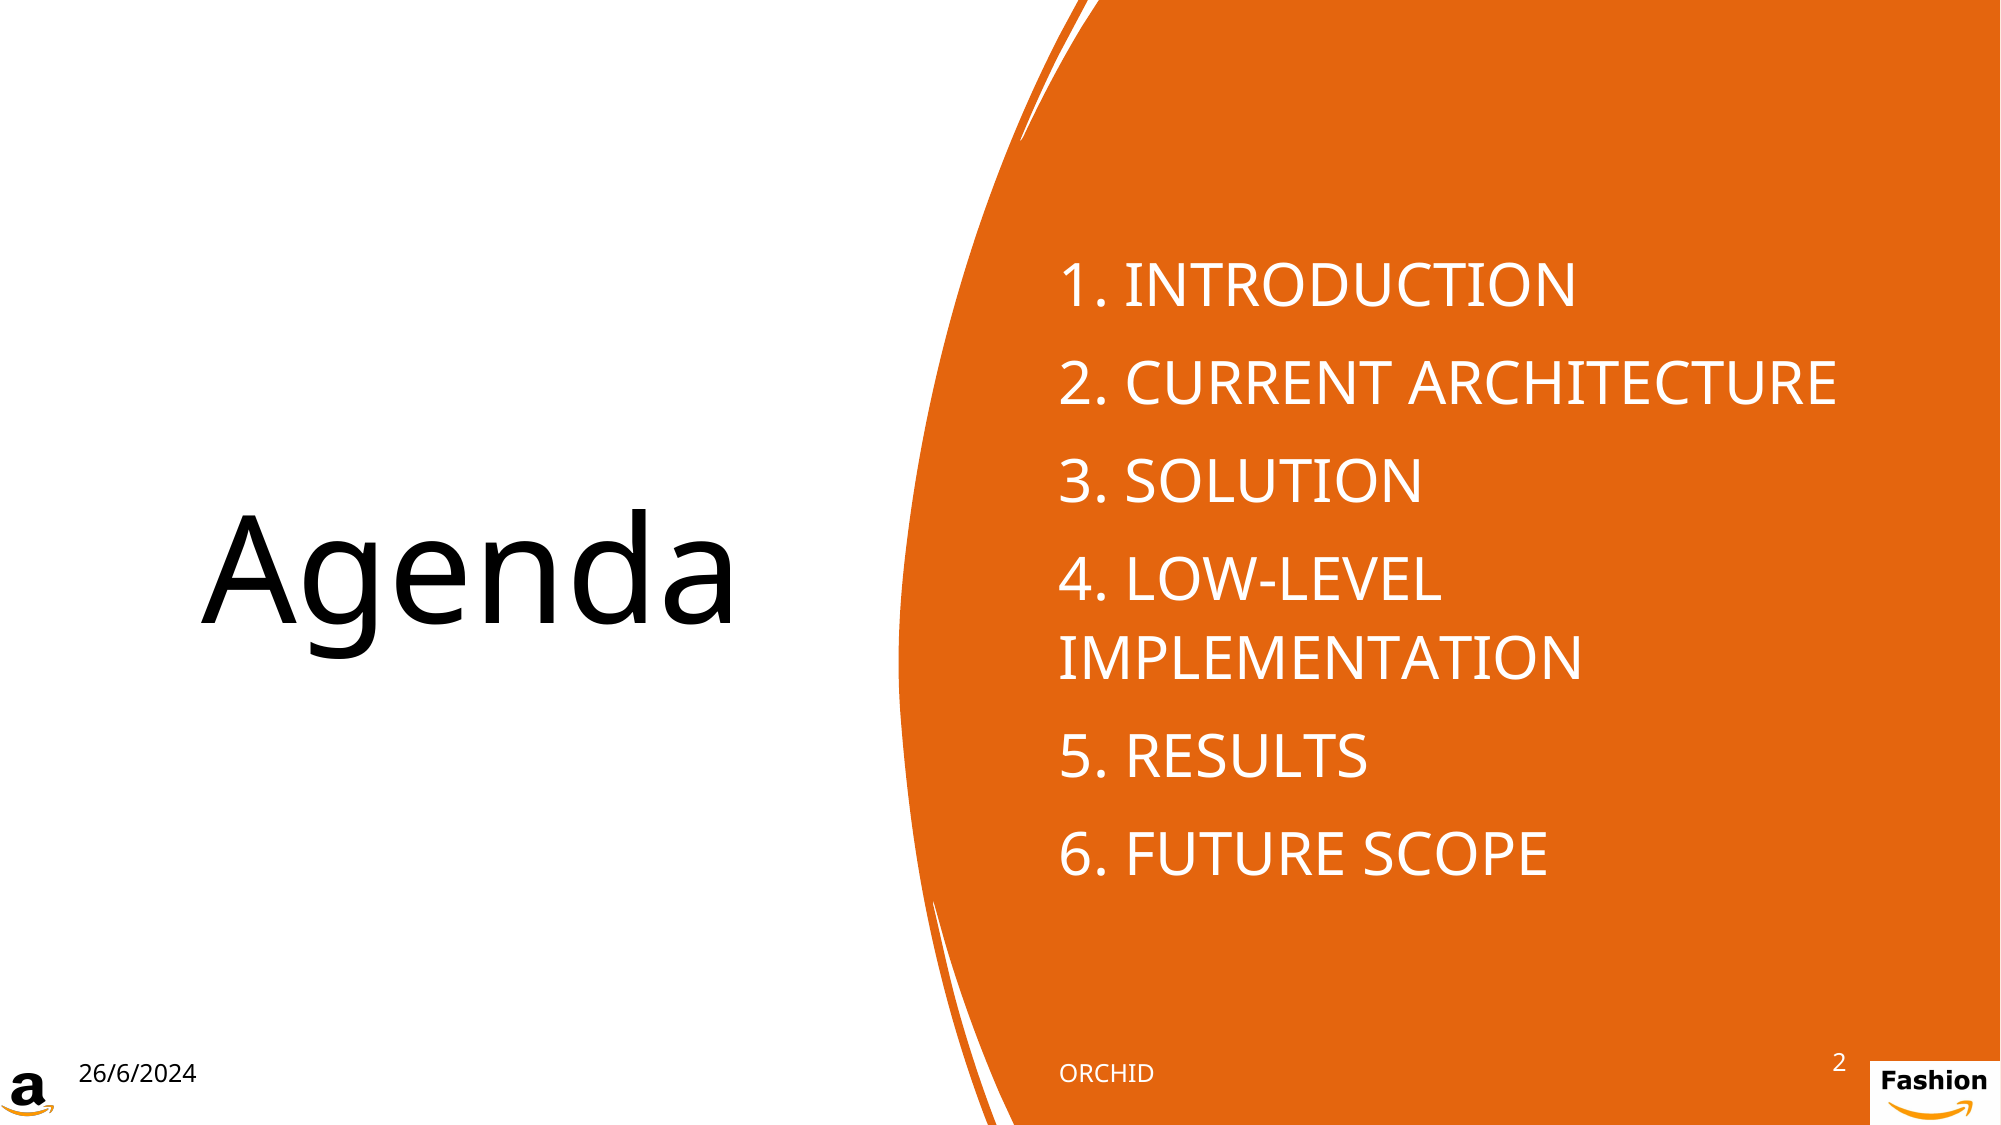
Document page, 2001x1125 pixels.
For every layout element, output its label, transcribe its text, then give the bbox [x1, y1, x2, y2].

picture [0, 1073, 56, 1118]
slide_number ‹#› [1651, 1042, 1862, 1103]
list 1. INTRODUCTION 2. CURRENT ARCHITECTURE 3. SOLUTION 4. LOW-LEVEL IMPLEMENTATION 5. RESULTS 6. FUTURE SCOPE [1043, 214, 1863, 912]
title Agenda [186, 106, 872, 1020]
footer ORCHID [1043, 1042, 1569, 1103]
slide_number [63, 1042, 513, 1103]
picture [1869, 1061, 2000, 1125]
